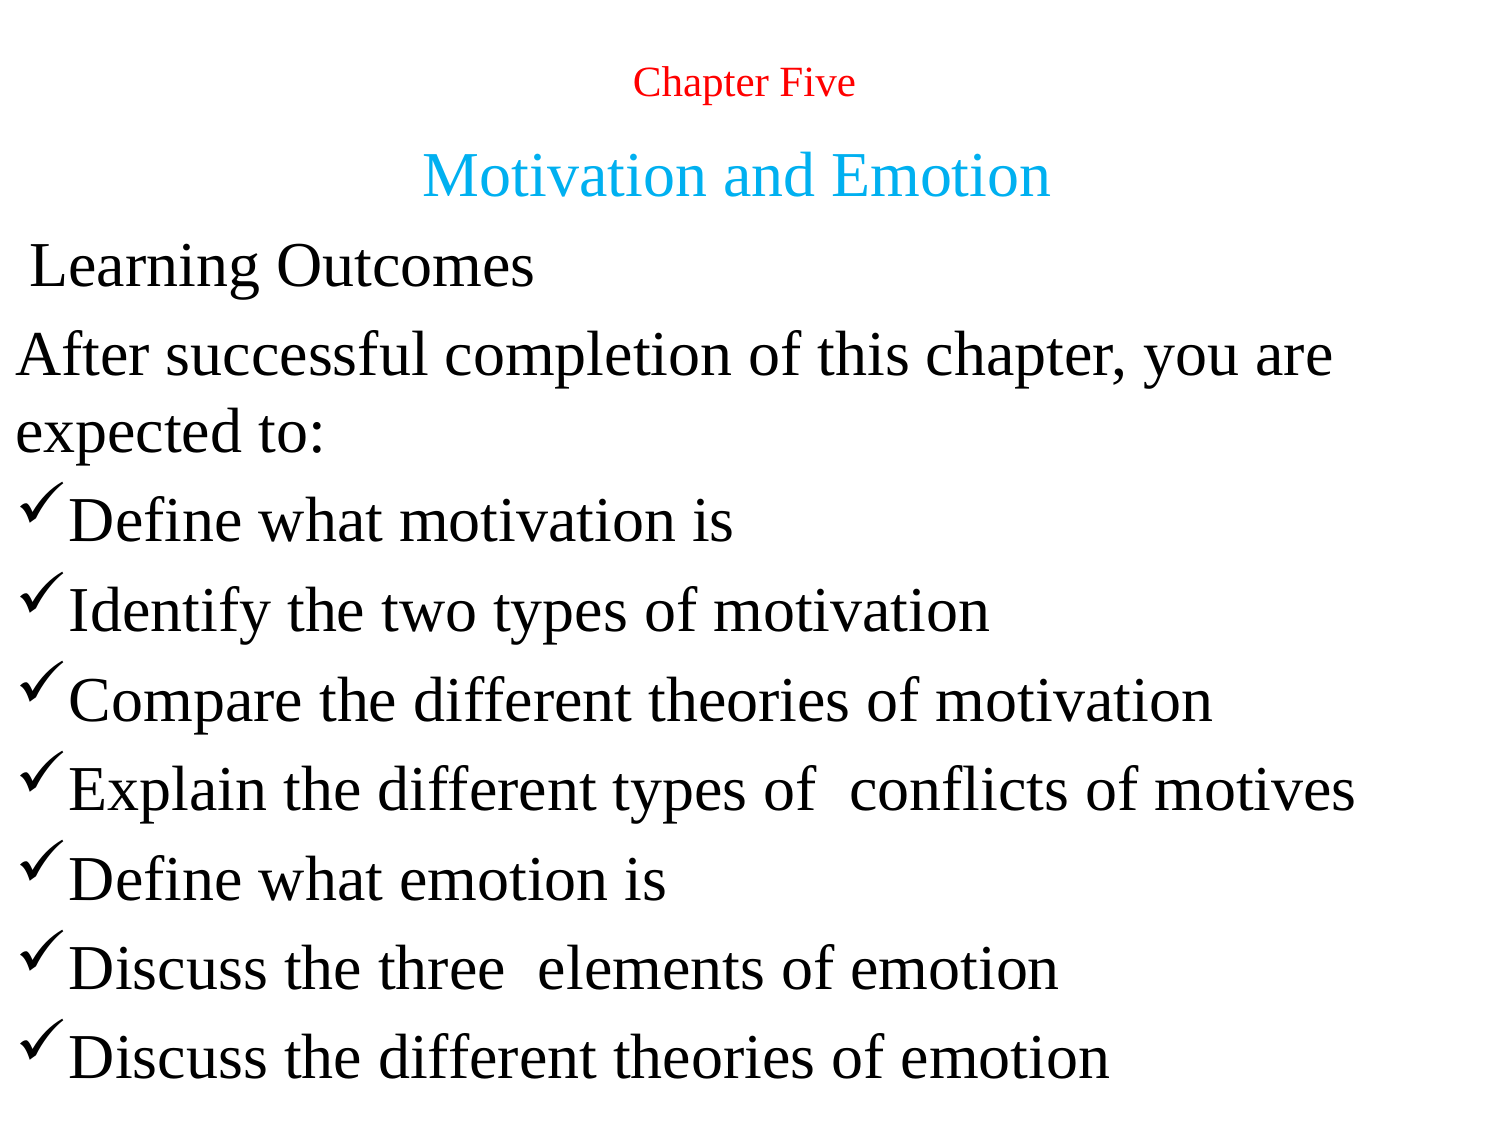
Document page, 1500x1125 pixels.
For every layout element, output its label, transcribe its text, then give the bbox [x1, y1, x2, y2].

list Motivation and Emotion Learning Outcomes After successful completion of this chapter, you are expected to: Define what motivation is Identify the two types of motivation Compare the different theories of motivation Explain the different types of conflicts of motives Define what emotion is Discuss the three elements of emotion Discuss the different theories of emotion [0, 125, 1475, 1100]
title Chapter Five [75, 45, 1425, 113]
